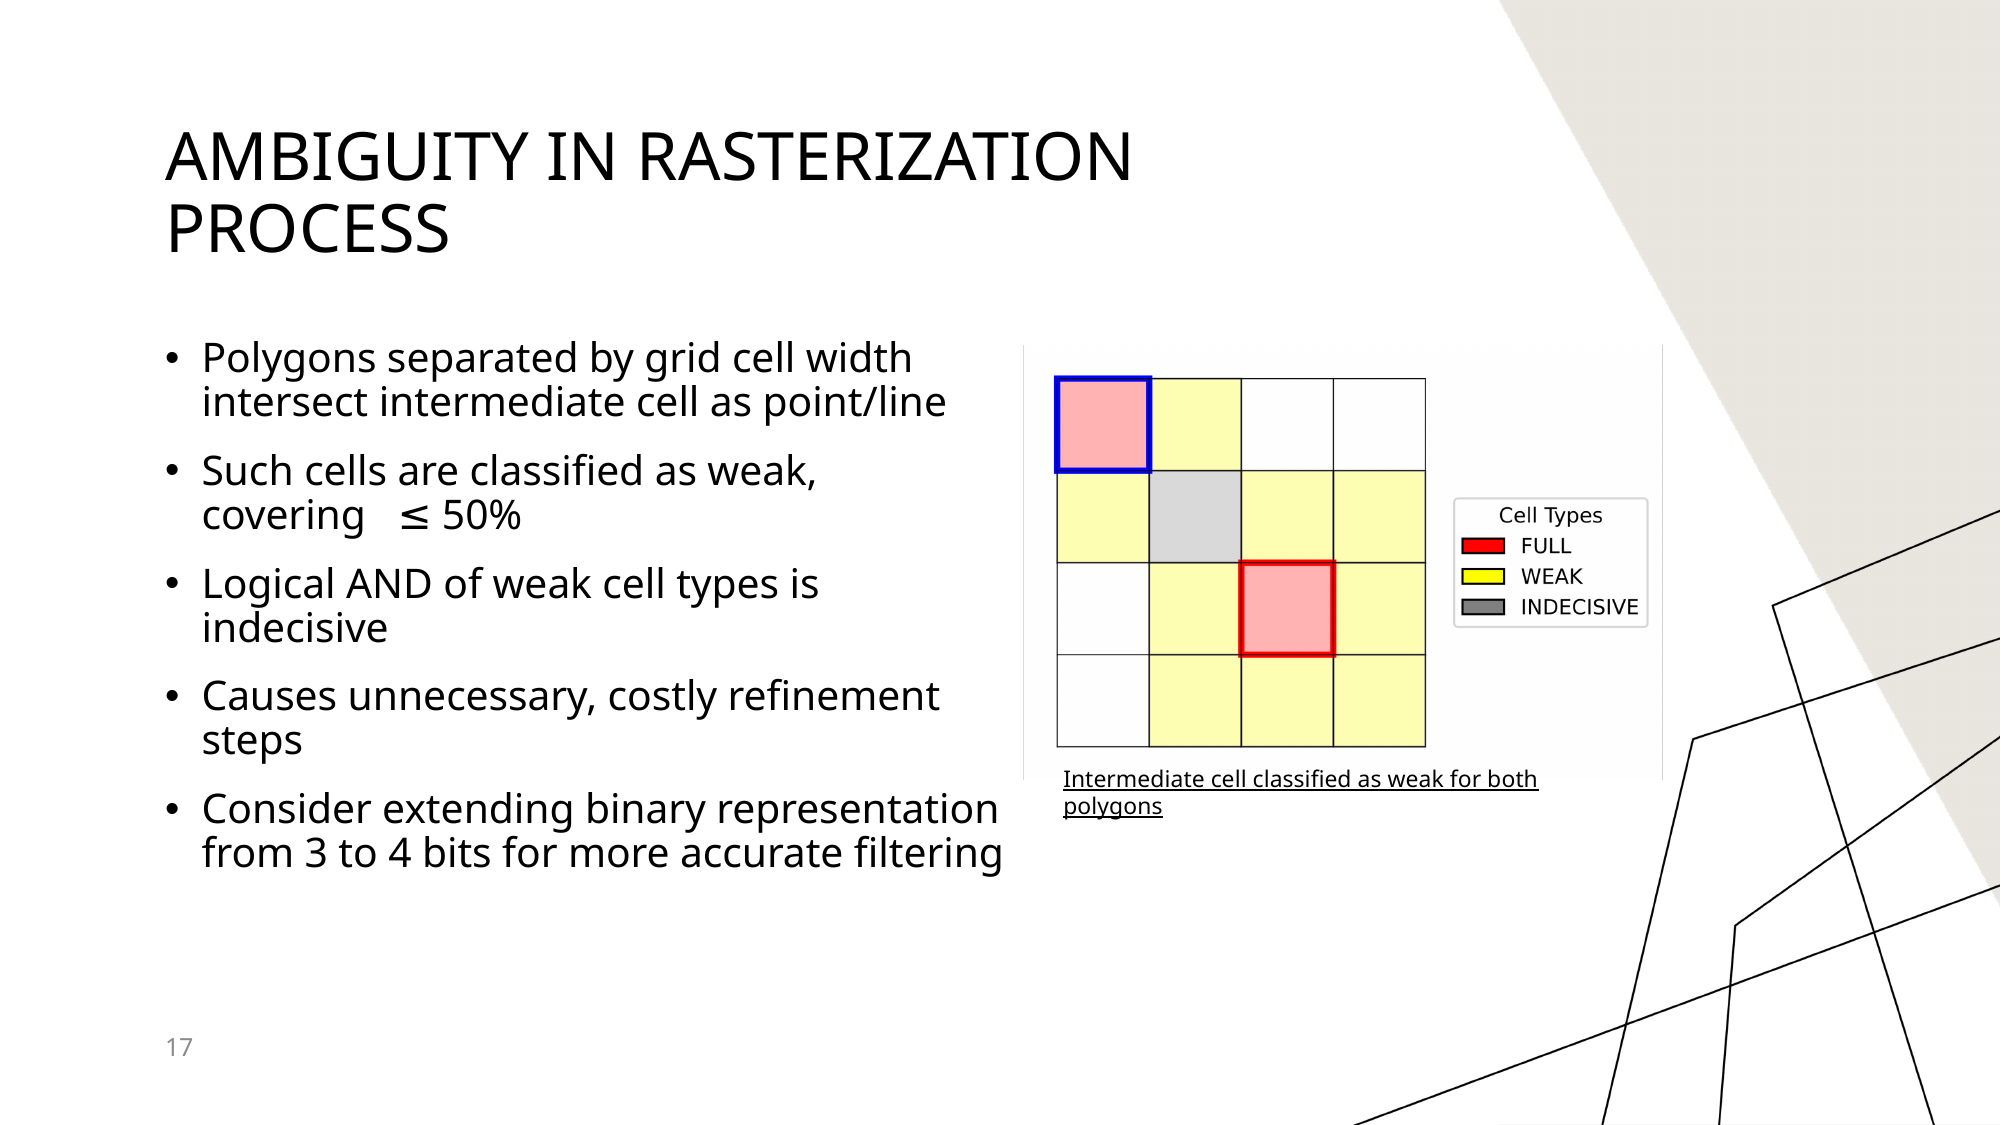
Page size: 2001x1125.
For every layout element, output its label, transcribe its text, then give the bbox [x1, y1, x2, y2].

slide_number 17 [150, 1024, 254, 1074]
list Polygons separated by grid cell width intersect intermediate cell as point/line Such cells are classified as weak, covering ≤ 50% Logical AND of weak cell types is indecisive Causes unnecessary, costly refinement steps Consider extending binary representation from 3 to 4 bits for more accurate filtering [150, 329, 1024, 930]
title Ambiguity in Rasterization Process [150, 59, 1344, 330]
text_box Intermediate cell classified as weak for both polygons [1048, 780, 1615, 827]
picture [1023, 0, 2000, 1125]
